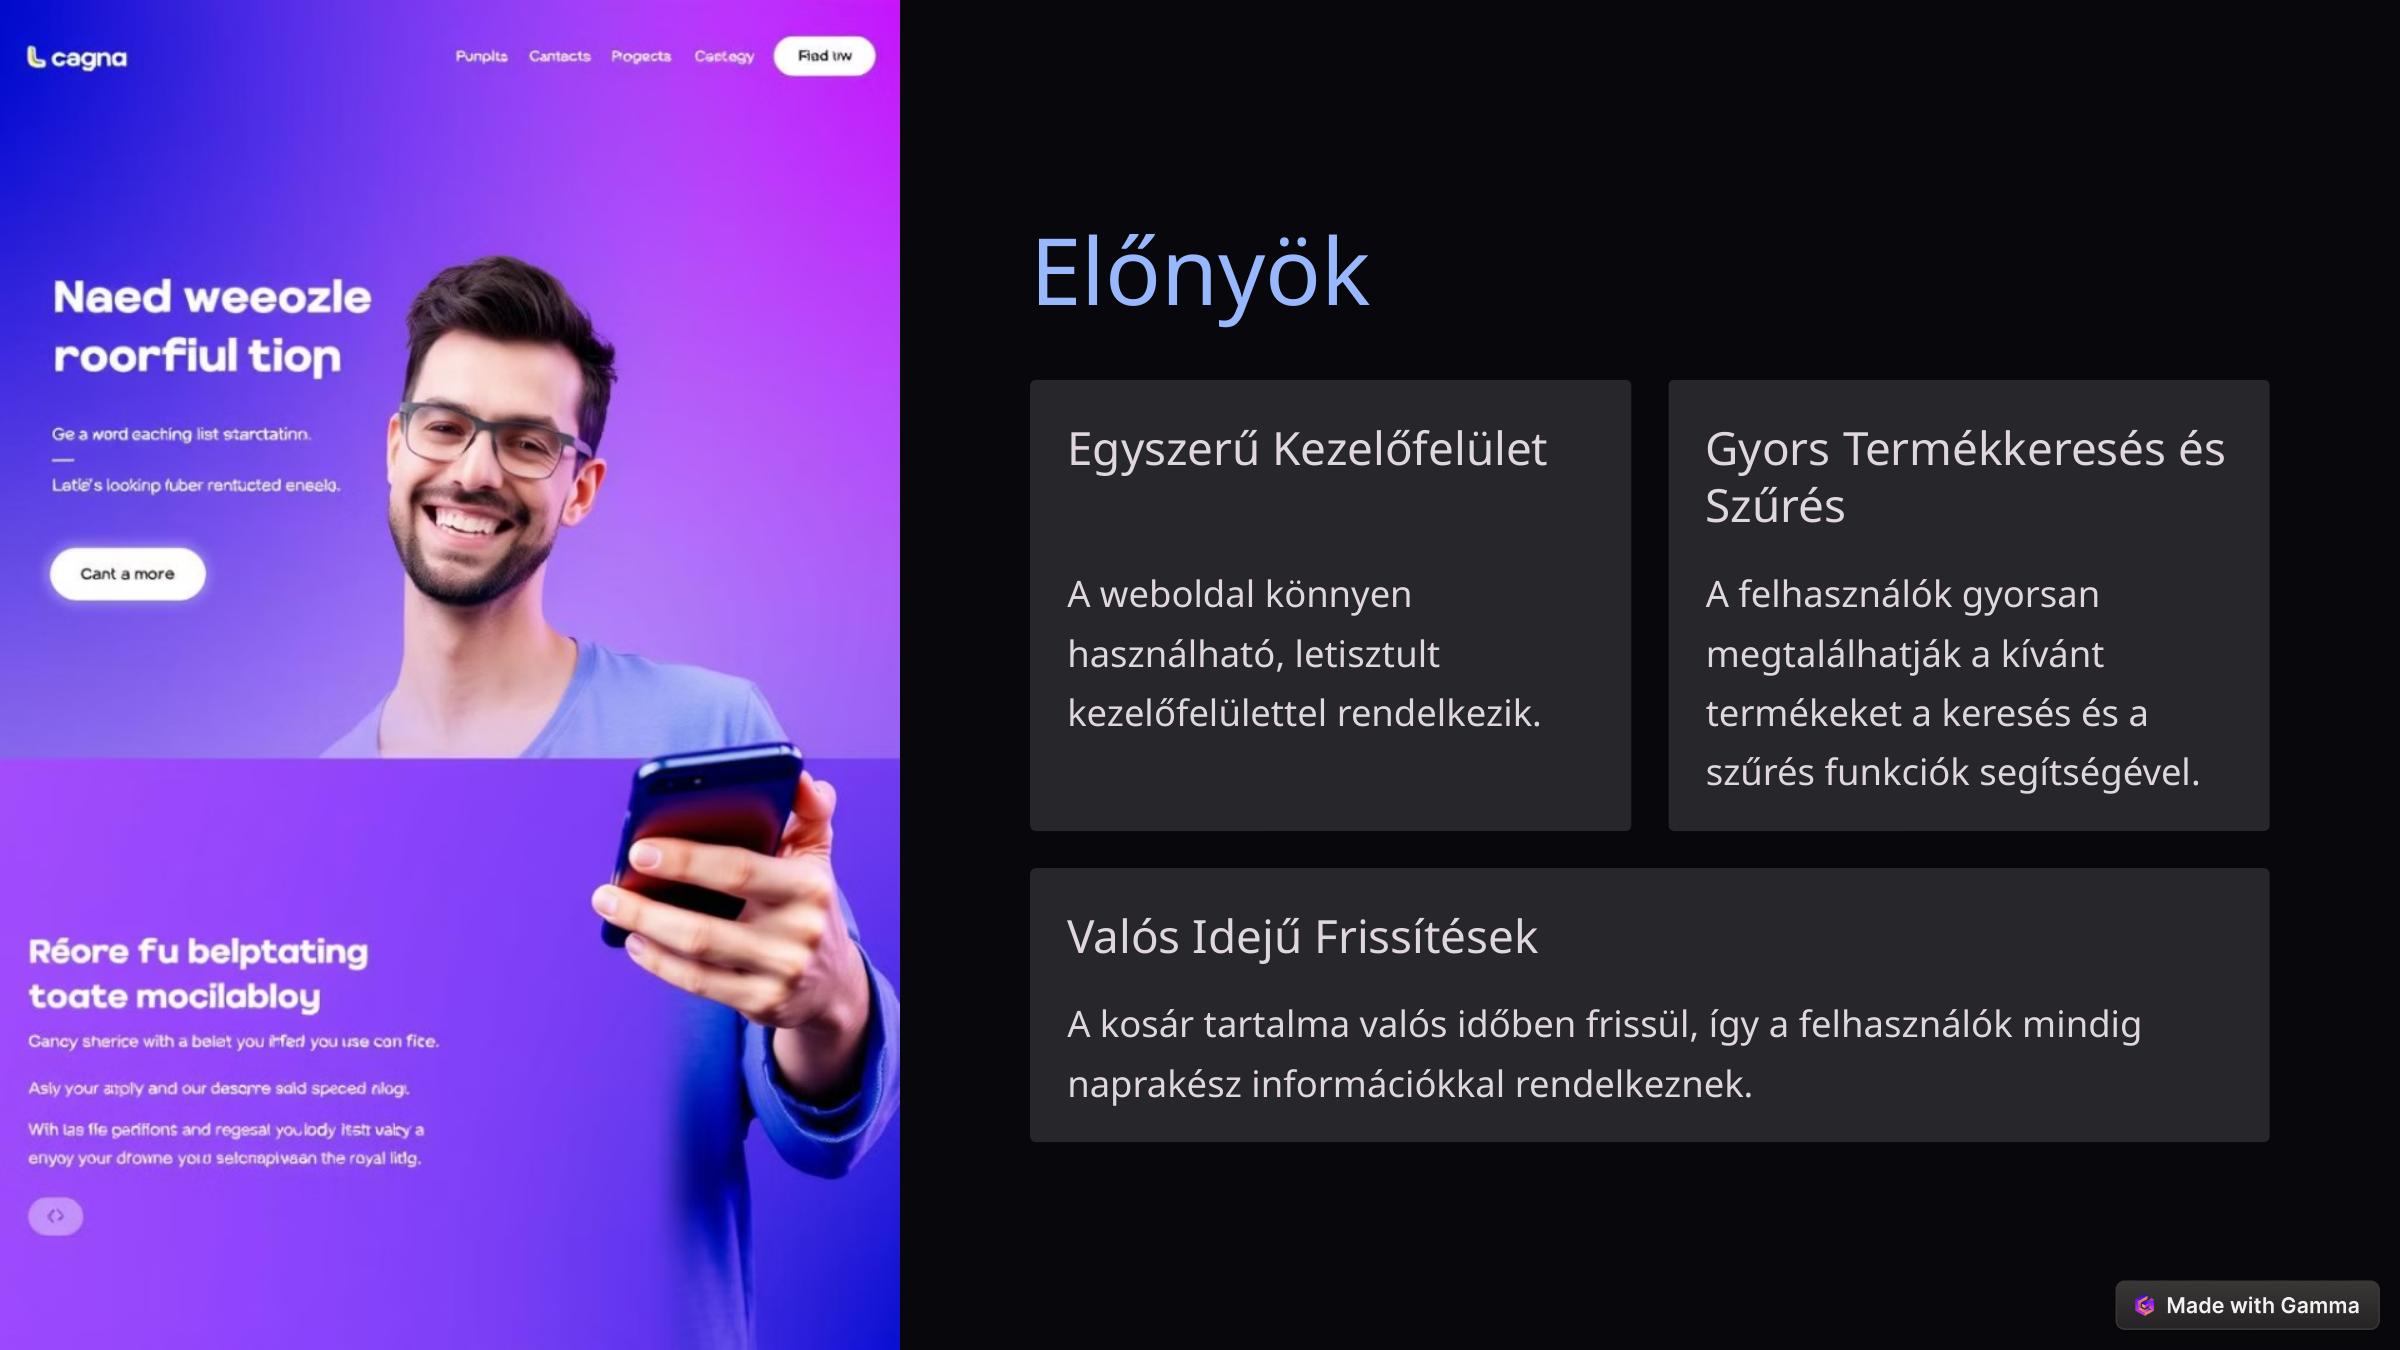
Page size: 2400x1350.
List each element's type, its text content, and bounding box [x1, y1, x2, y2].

text_box A felhasználók gyorsan megtalálhatják a kívánt termékeket a keresés és a szűrés funkciók segítségével. [1705, 555, 2233, 794]
picture [2106, 1271, 2389, 1339]
text_box Valós Idejű Frissítések [1067, 905, 1594, 964]
text_box Gyors Termékkeresés és Szűrés [1705, 417, 2233, 534]
text_box [1668, 379, 2270, 832]
picture [0, 0, 900, 1350]
text_box Előnyök [1030, 207, 1961, 325]
text_box Egyszerű Kezelőfelület [1067, 417, 1595, 534]
text_box [1030, 379, 1632, 832]
text_box A kosár tartalma valós időben frissül, így a felhasználók mindig naprakész információkkal rendelkeznek. [1067, 985, 2233, 1105]
text_box A weboldal könnyen használható, letisztult kezelőfelülettel rendelkezik. [1067, 555, 1595, 735]
text_box [1030, 868, 2270, 1143]
